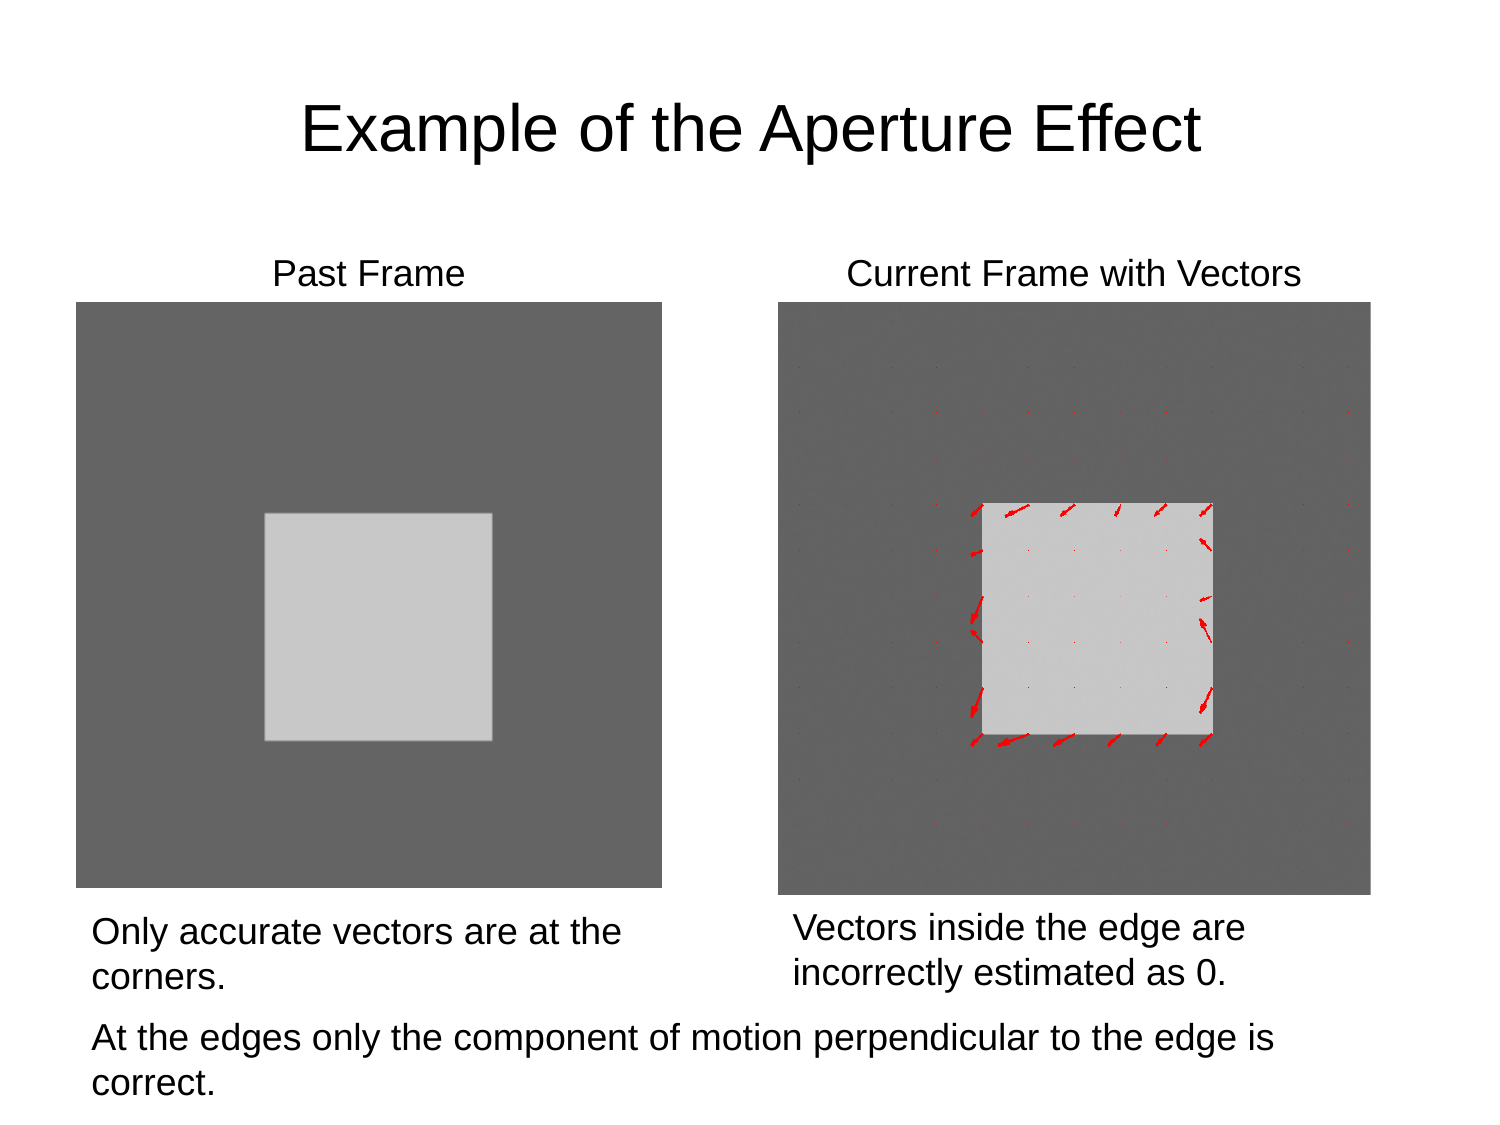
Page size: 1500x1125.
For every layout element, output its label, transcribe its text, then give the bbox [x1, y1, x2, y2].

picture [76, 302, 662, 888]
title Example of the Aperture Effect [76, 30, 1427, 219]
text_box At the edges only the component of motion perpendicular to the edge is correct. [76, 1005, 1371, 1111]
text_box Current Frame with Vectors [808, 242, 1340, 301]
text_box Vectors inside the edge are incorrectly estimated as 0. [777, 903, 1363, 1001]
picture [777, 302, 1371, 896]
text_box Only accurate vectors are at the corners. [76, 899, 662, 1005]
text_box Past Frame [103, 242, 635, 300]
